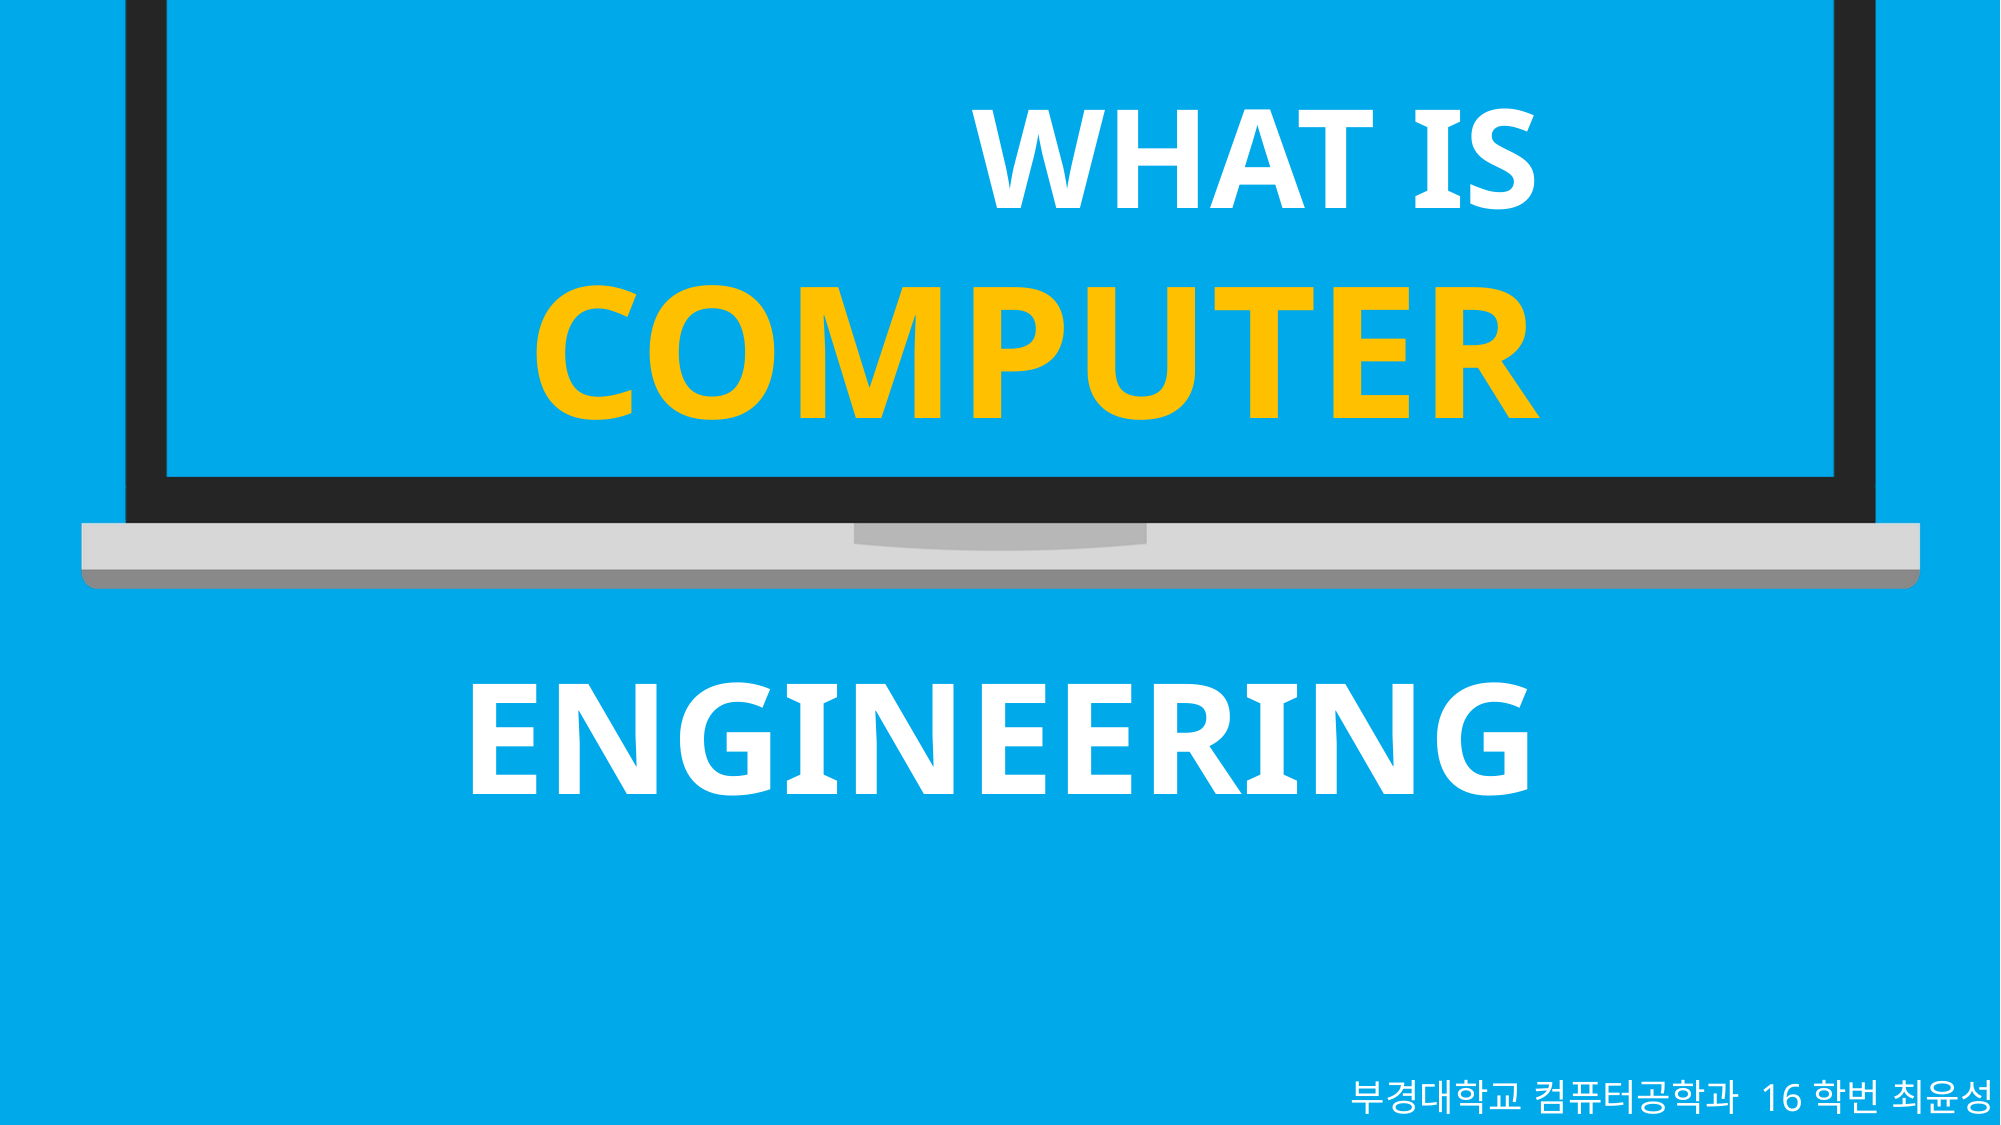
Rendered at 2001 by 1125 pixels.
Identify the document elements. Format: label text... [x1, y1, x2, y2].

picture [650, 286, 774, 419]
picture [1088, 288, 1194, 419]
picture [974, 288, 1063, 417]
picture [1436, 288, 1538, 417]
text_box WHAT IS COMPUTER ENGINEERING [444, 630, 1556, 833]
picture [82, 0, 1920, 588]
picture [1334, 288, 1408, 417]
picture [1215, 288, 1313, 417]
picture [973, 110, 1104, 207]
picture [537, 286, 635, 419]
picture [1118, 110, 1197, 207]
picture [1416, 110, 1460, 207]
picture [1211, 110, 1303, 207]
picture [1471, 109, 1534, 209]
picture [1299, 110, 1372, 207]
picture [801, 288, 940, 417]
text_box 부경대학교 컴퓨터공학과 16학번 최윤성 [1335, 1043, 2000, 1125]
